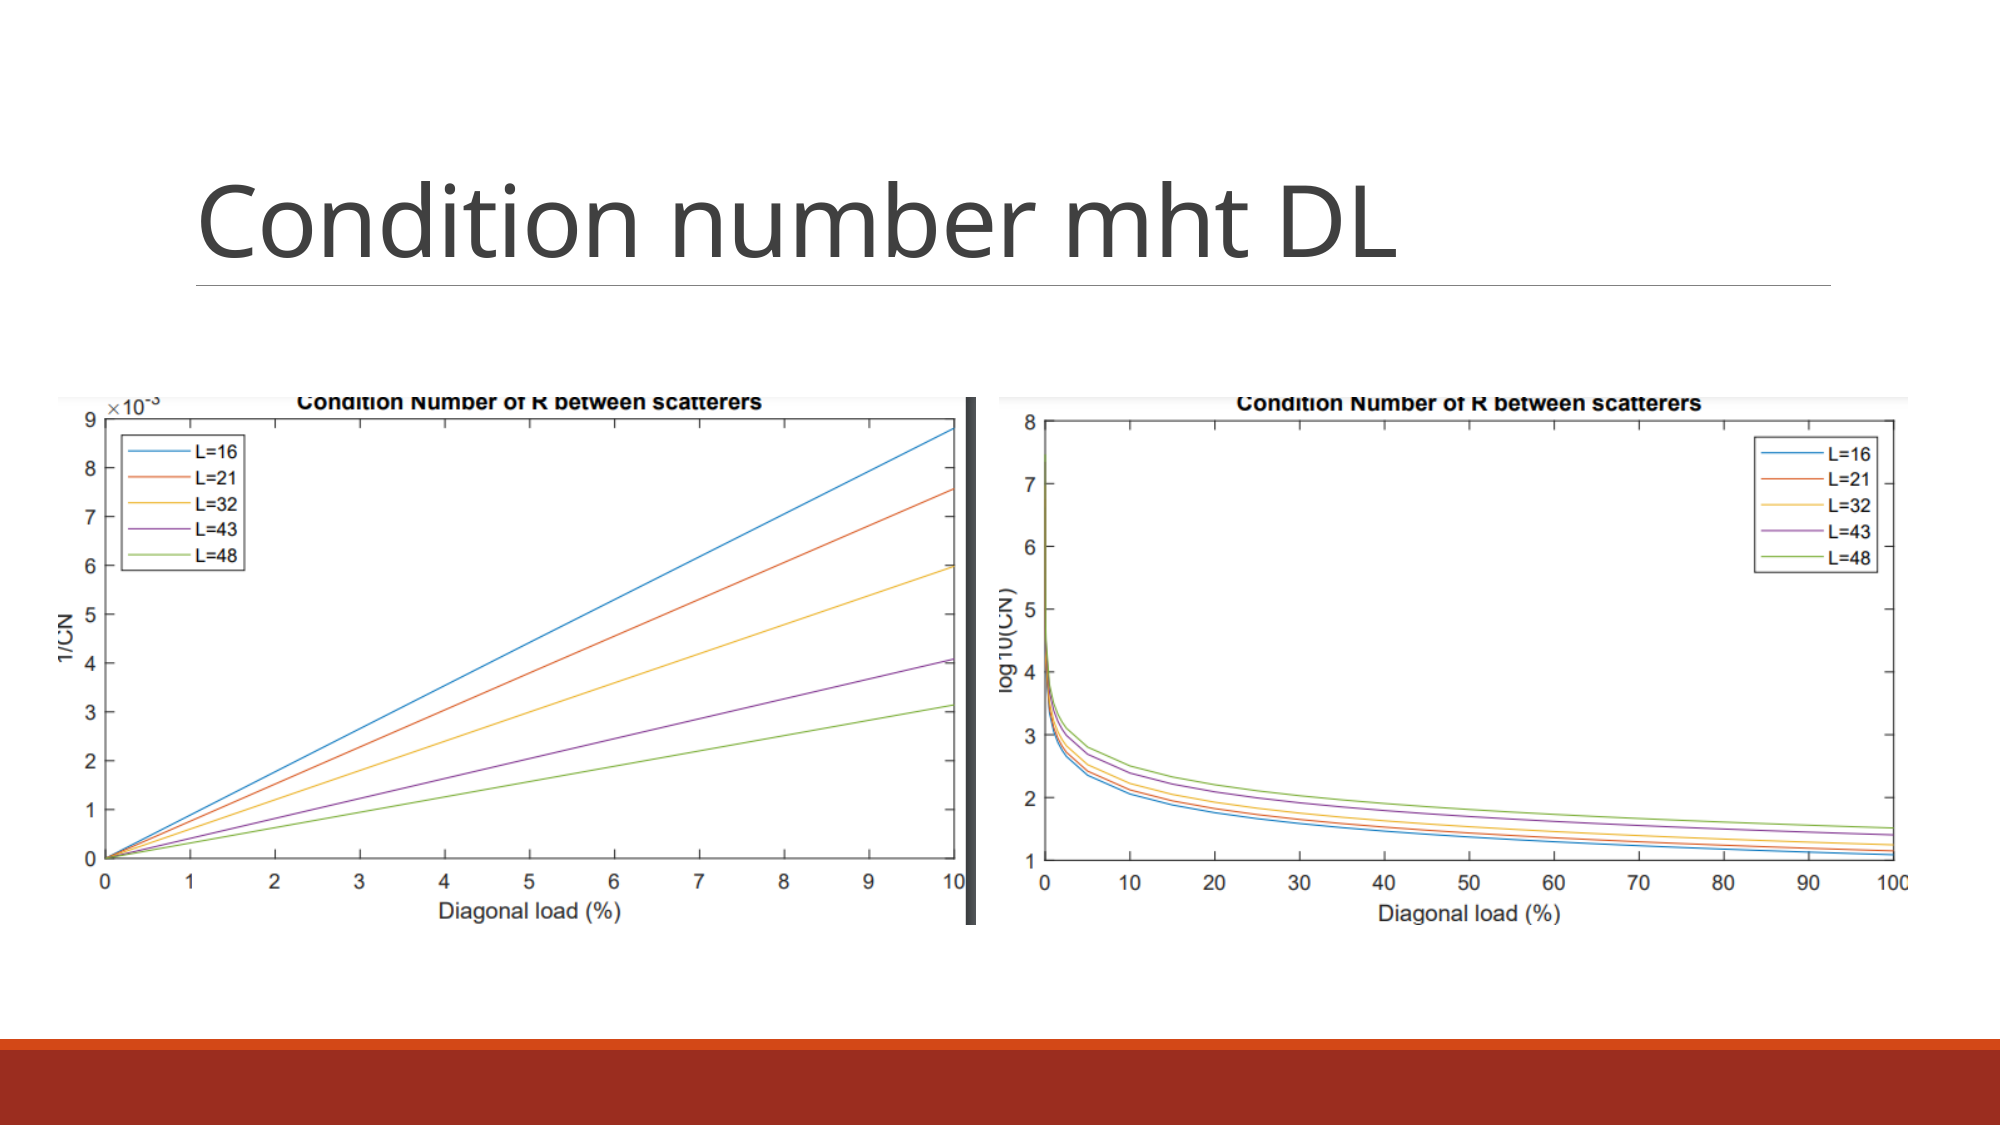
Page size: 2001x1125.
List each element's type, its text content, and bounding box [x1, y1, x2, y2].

picture [58, 396, 976, 926]
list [999, 396, 1908, 926]
title Condition number mht DL [180, 47, 1830, 285]
